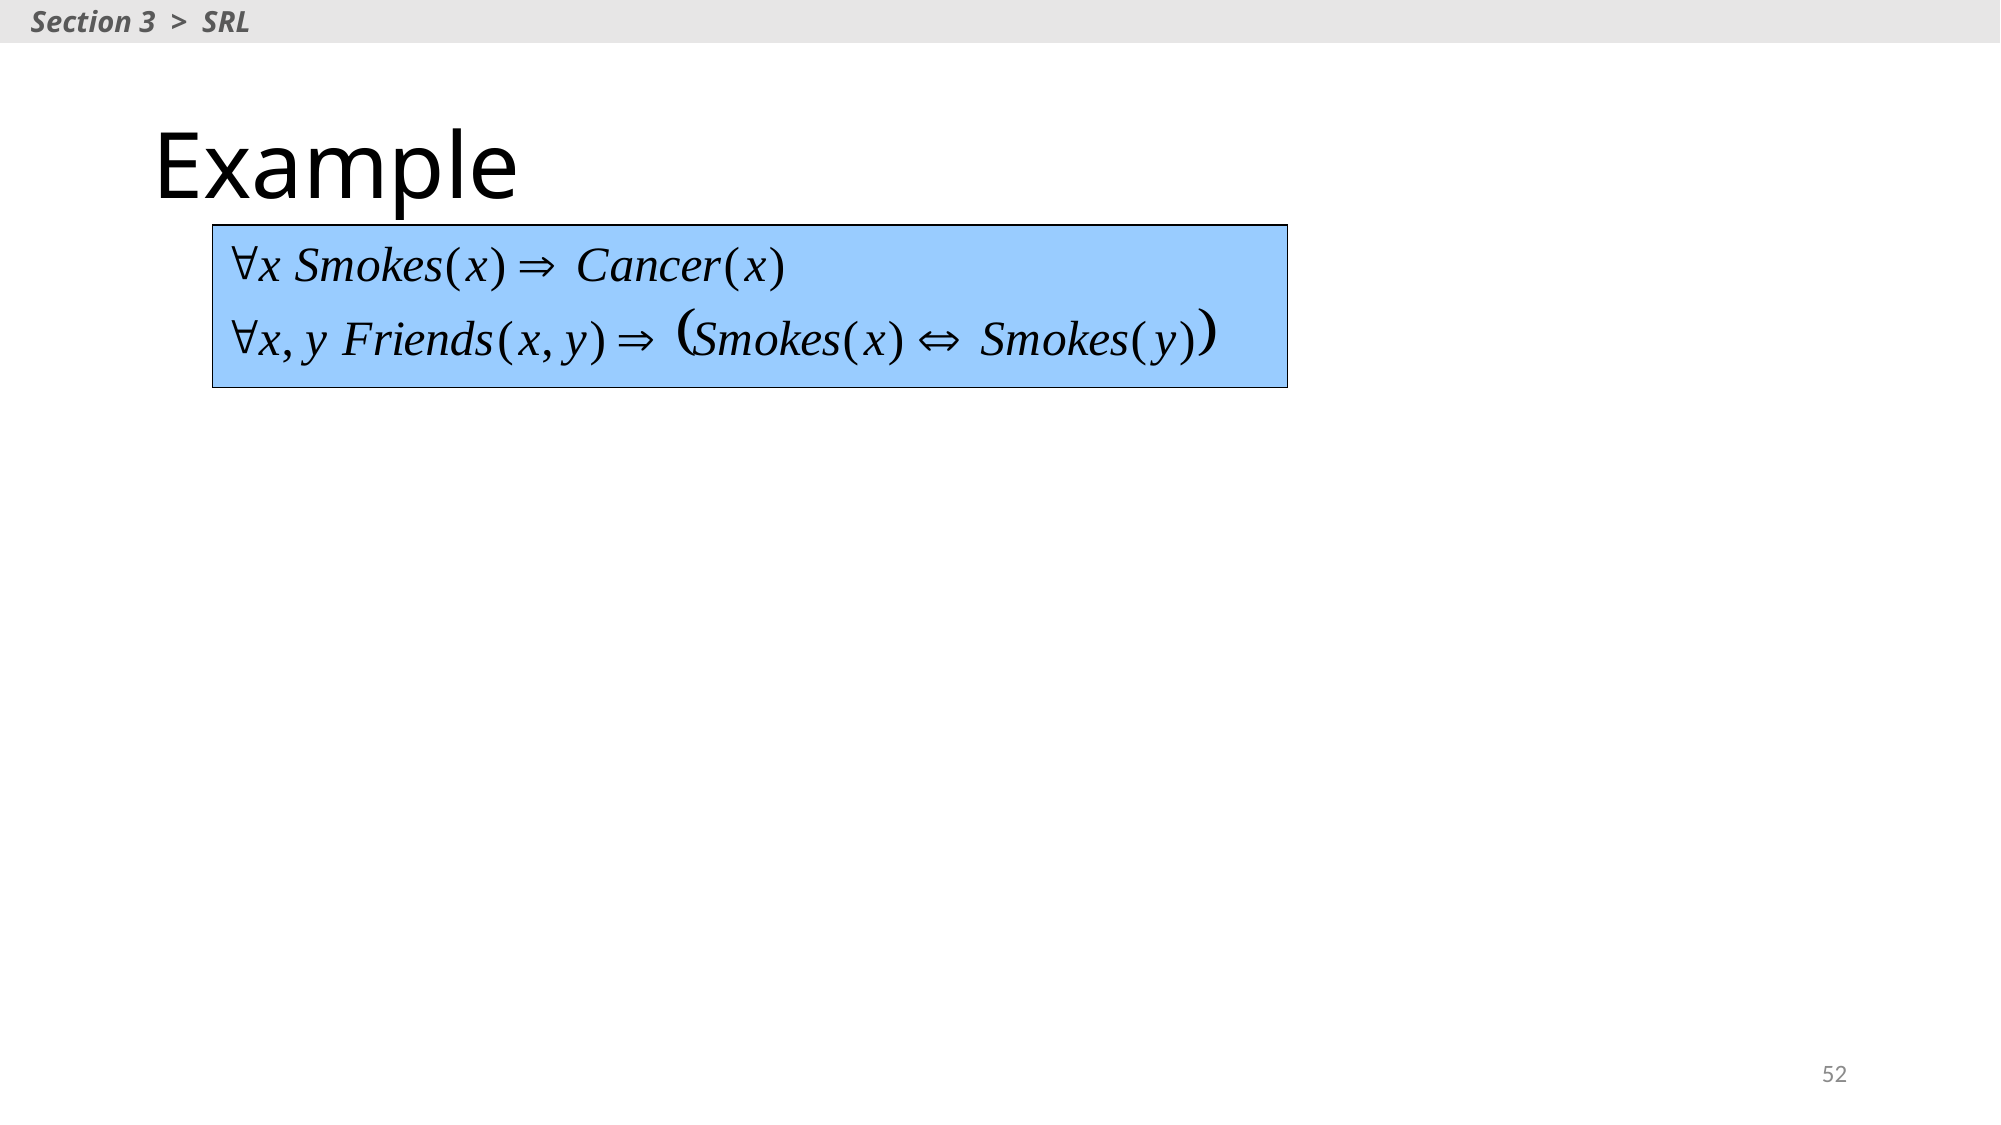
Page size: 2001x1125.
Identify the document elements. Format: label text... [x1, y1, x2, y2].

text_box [0, 0, 2000, 47]
slide_number 52 [1412, 1042, 1863, 1103]
text_box [212, 224, 1288, 388]
title Example [137, 59, 1863, 278]
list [217, 237, 1218, 378]
